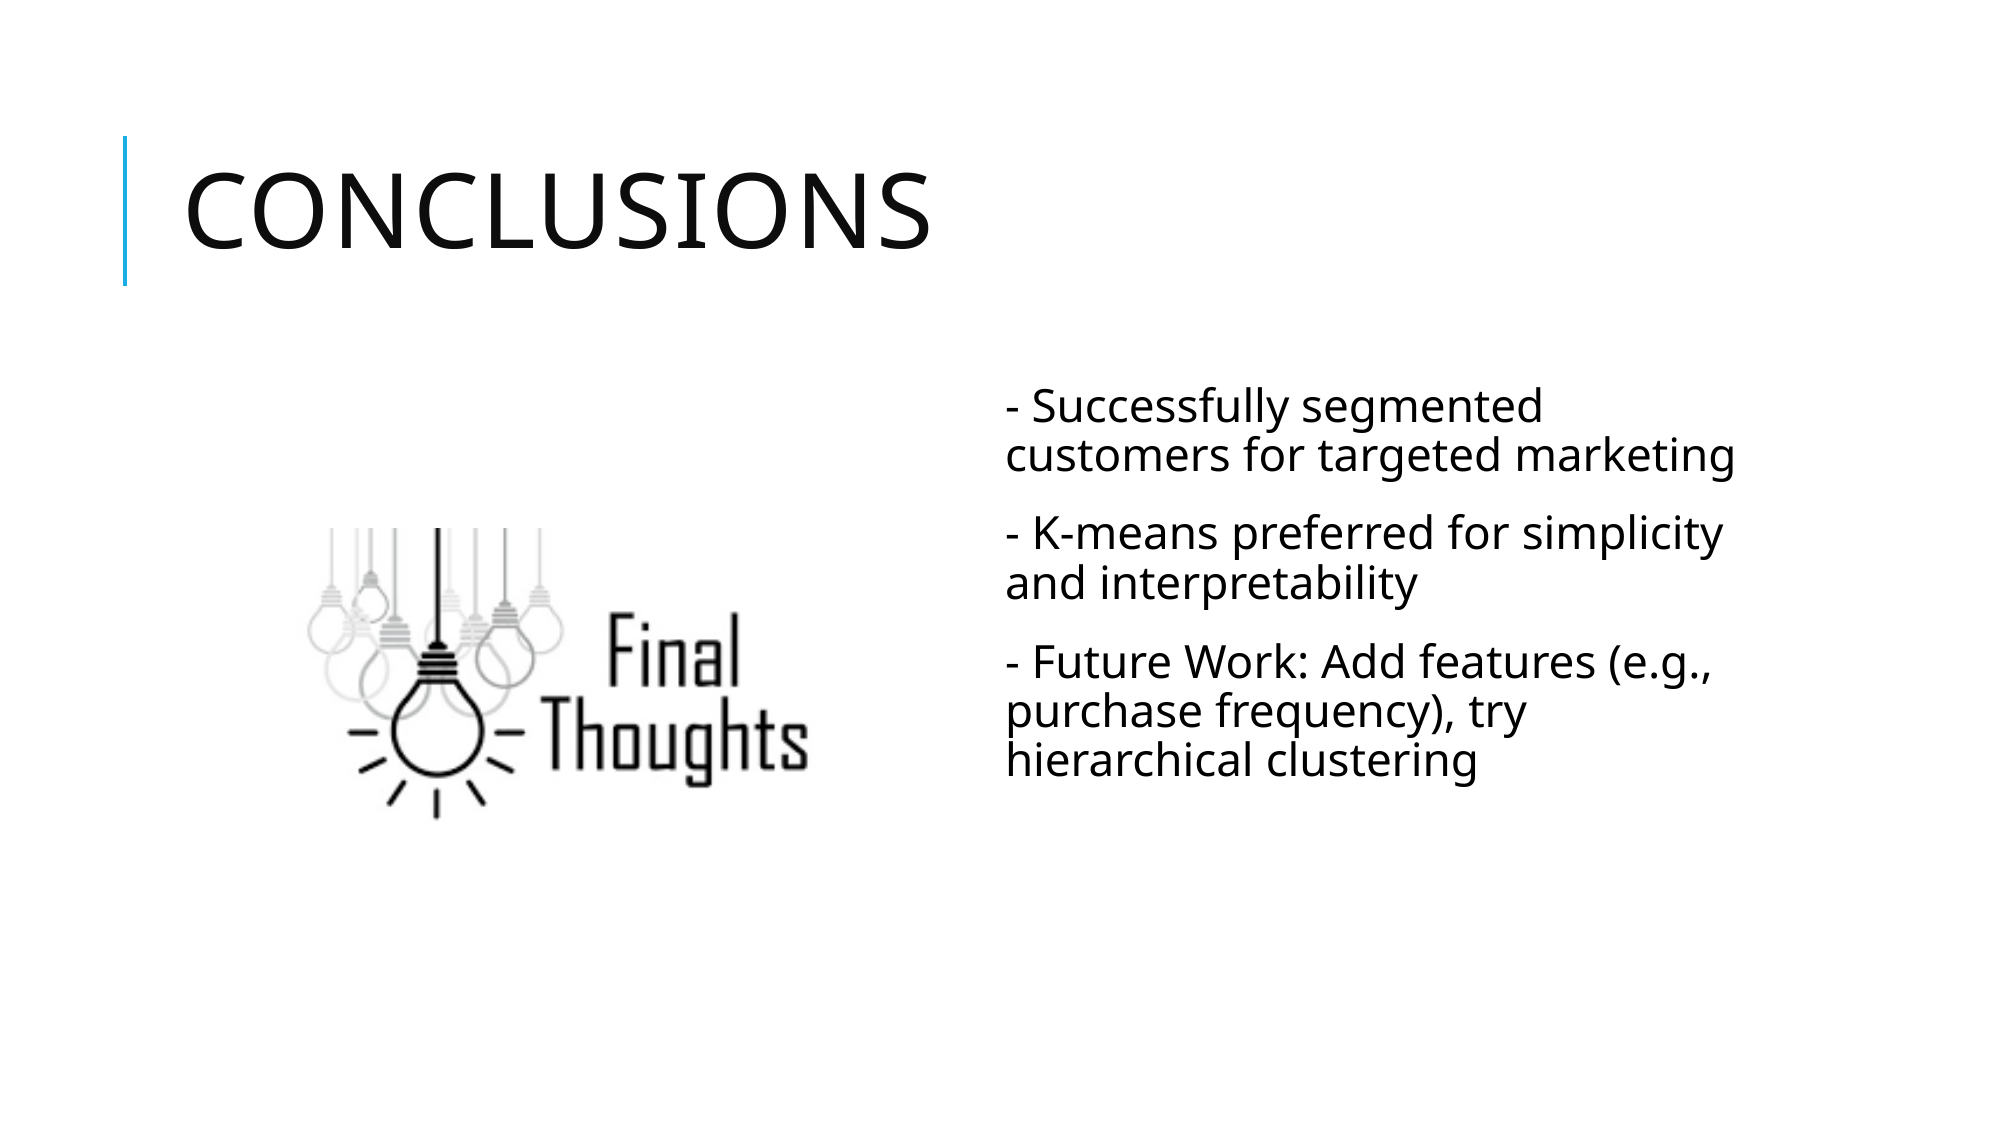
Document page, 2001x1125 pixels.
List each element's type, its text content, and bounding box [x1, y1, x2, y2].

title Conclusions [168, 96, 1763, 342]
picture [167, 528, 949, 849]
list - Successfully segmented customers for targeted marketing - K-means preferred for simplicity and interpretability - Future Work: Add features (e.g., purchase frequency), try hierarchical clustering [982, 375, 1763, 1035]
